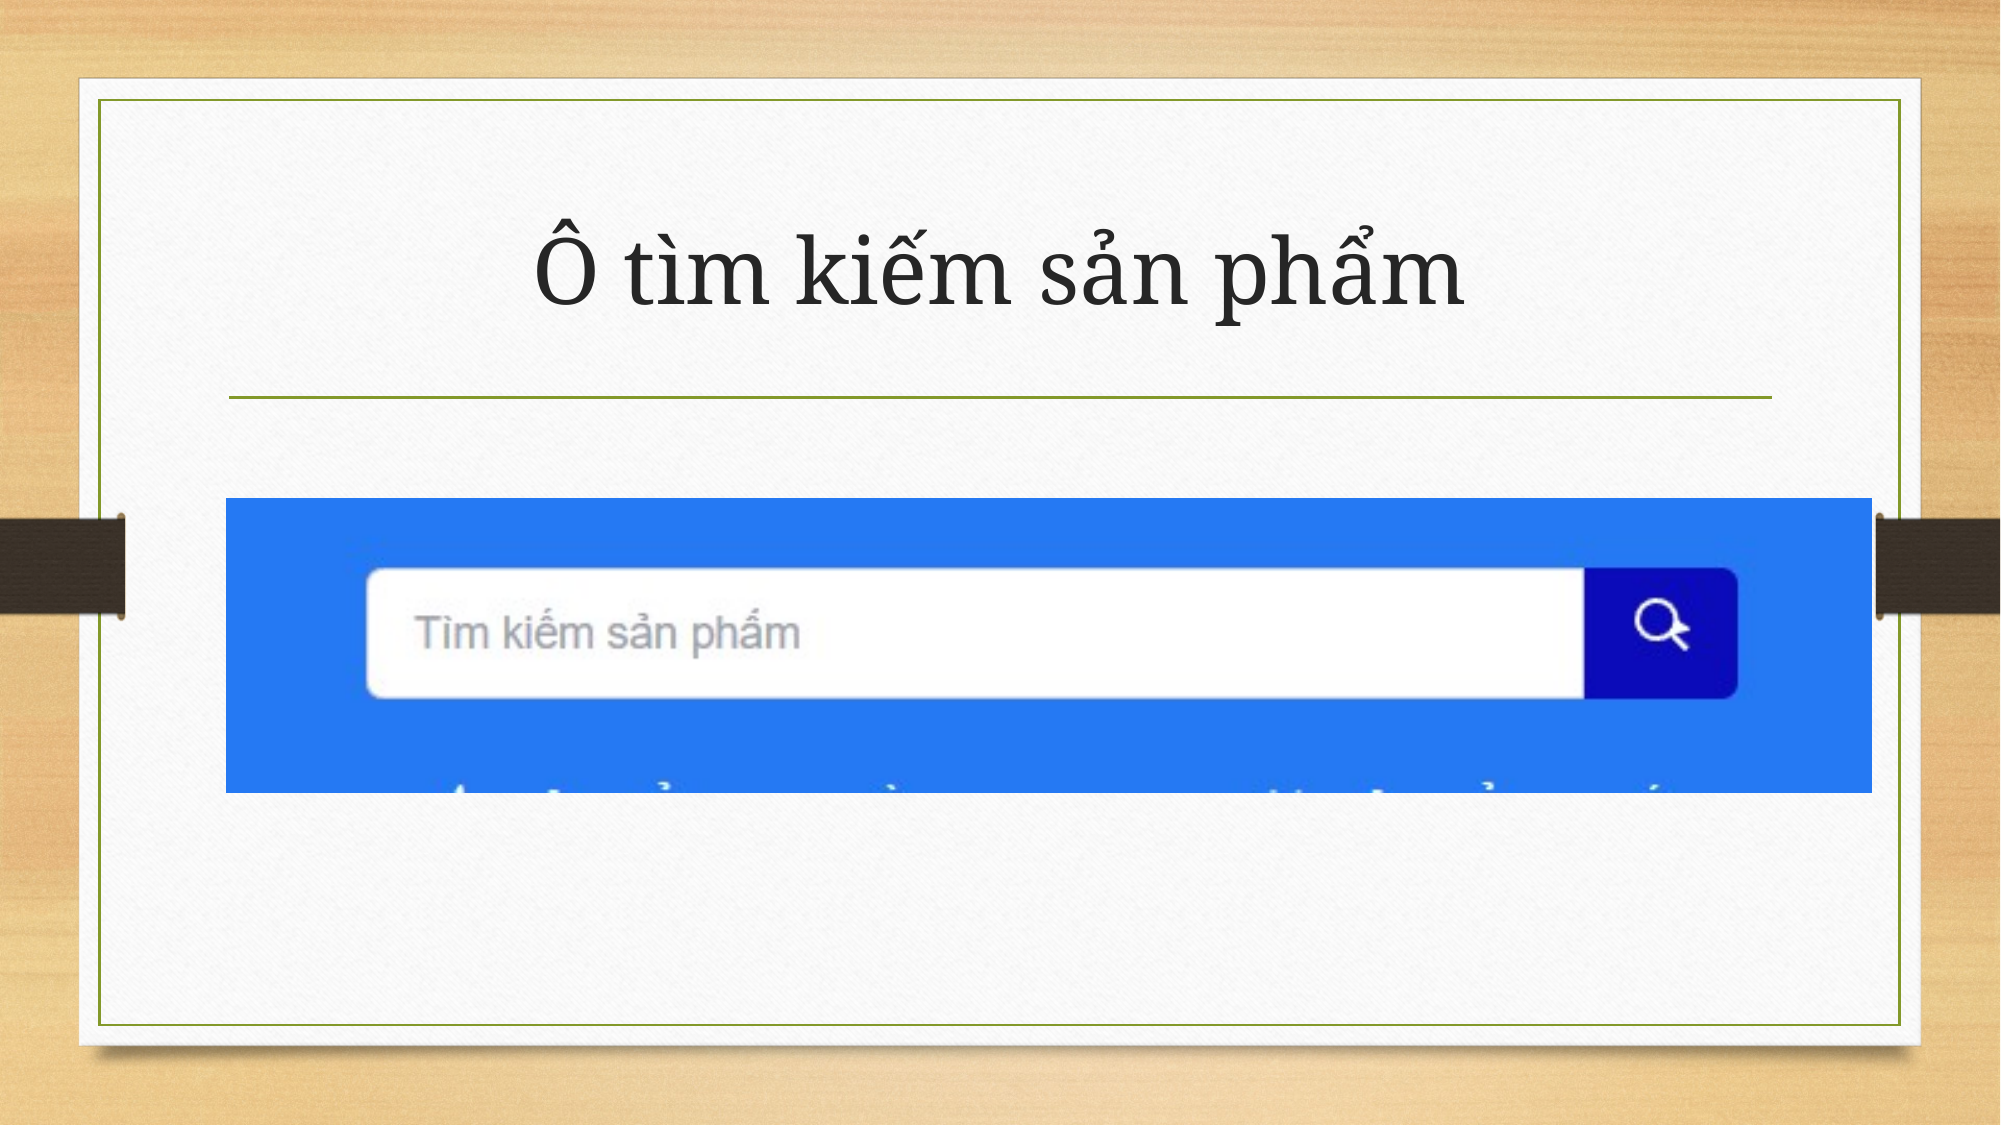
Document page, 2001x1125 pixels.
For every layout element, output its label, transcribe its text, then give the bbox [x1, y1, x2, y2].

picture [0, 0, 2001, 1125]
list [226, 498, 1872, 793]
title Ô tìm kiếm sản phẩm [212, 161, 1788, 375]
